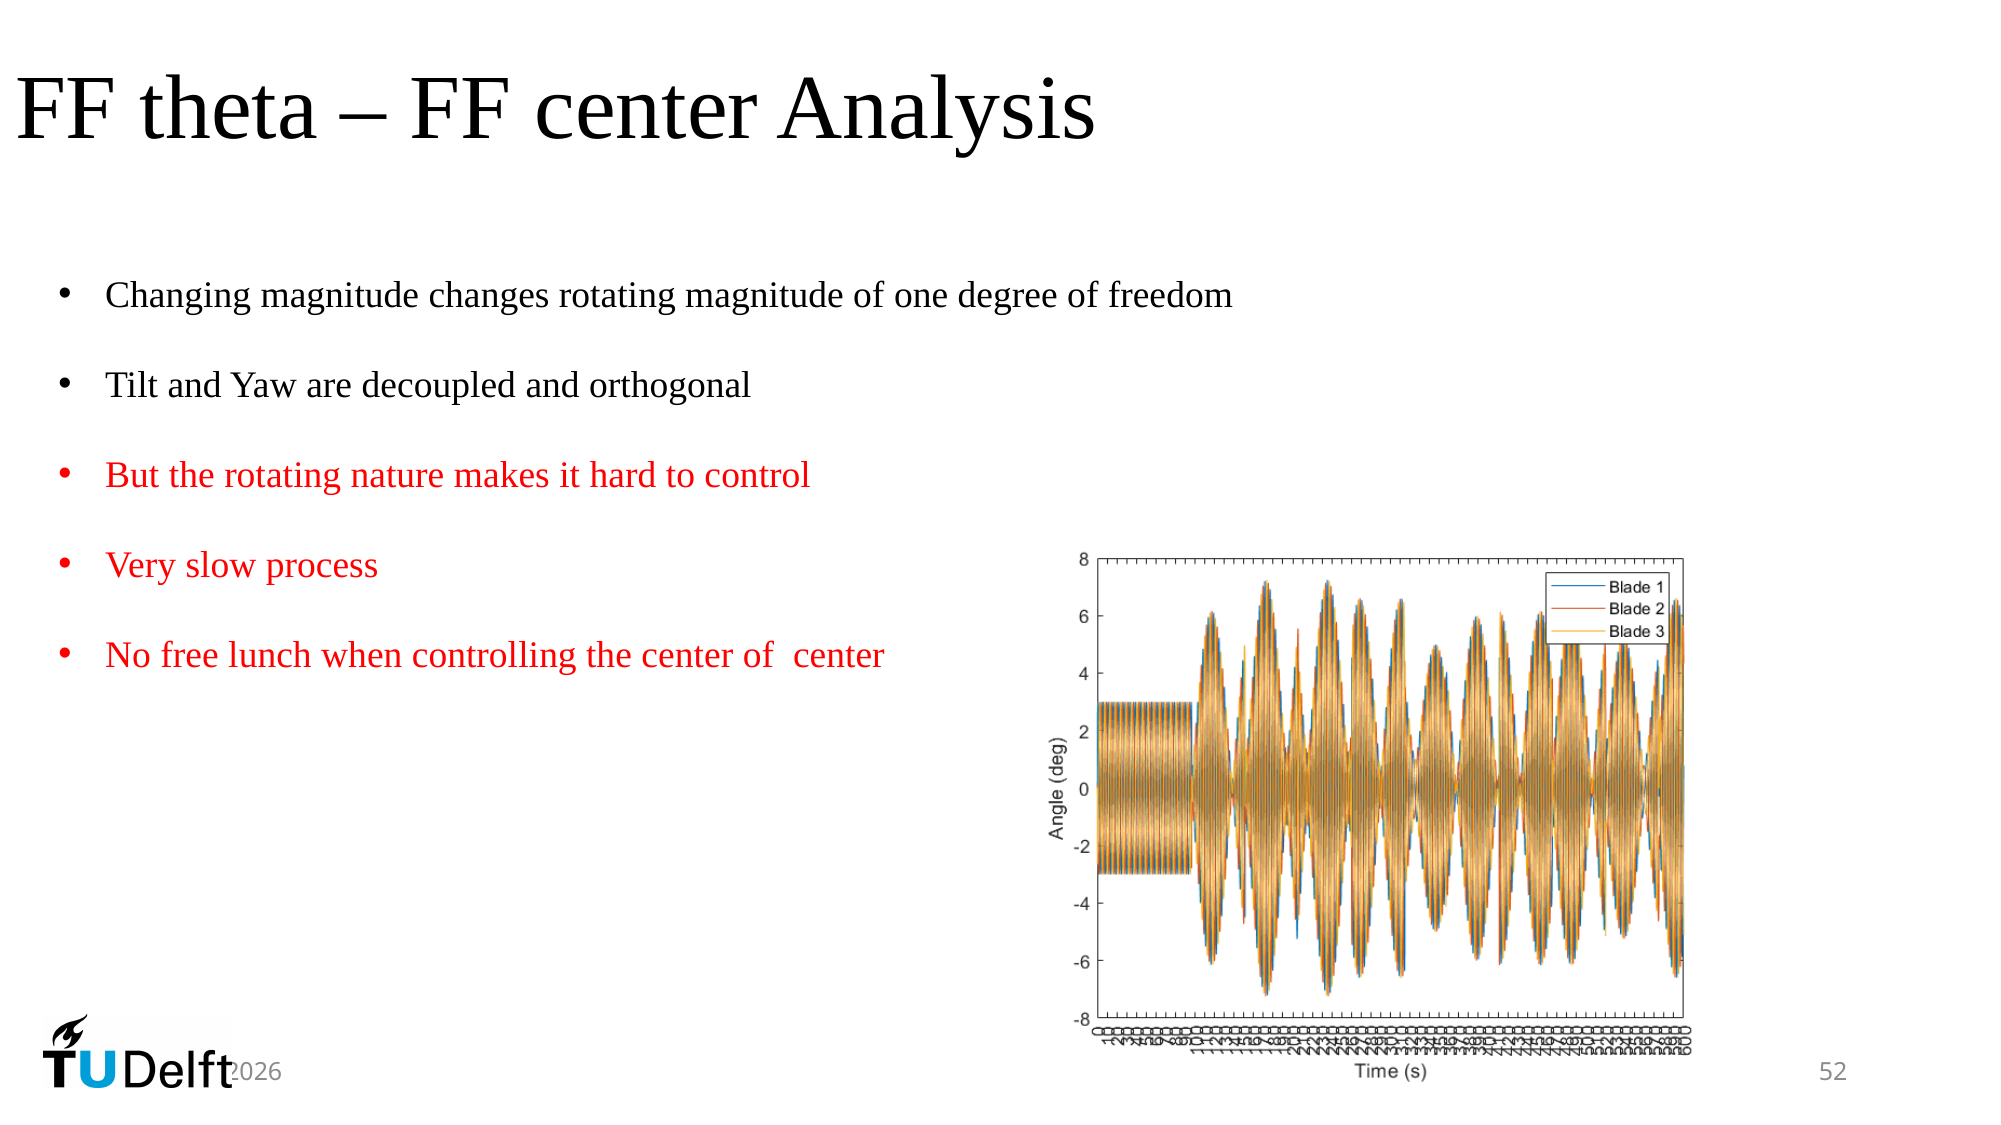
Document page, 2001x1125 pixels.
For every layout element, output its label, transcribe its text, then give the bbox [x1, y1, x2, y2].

picture [999, 516, 1755, 1083]
title FF theta – FF center Analysis [0, 0, 1725, 218]
text_box Changing magnitude changes rotating magnitude of one degree of freedom Tilt and Yaw are decoupled and orthogonal But the rotating nature makes it hard to control Very slow process No free lunch when controlling the center of center [43, 217, 1821, 683]
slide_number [137, 1042, 588, 1103]
slide_number 52 [1412, 1042, 1863, 1103]
picture [43, 1014, 232, 1088]
